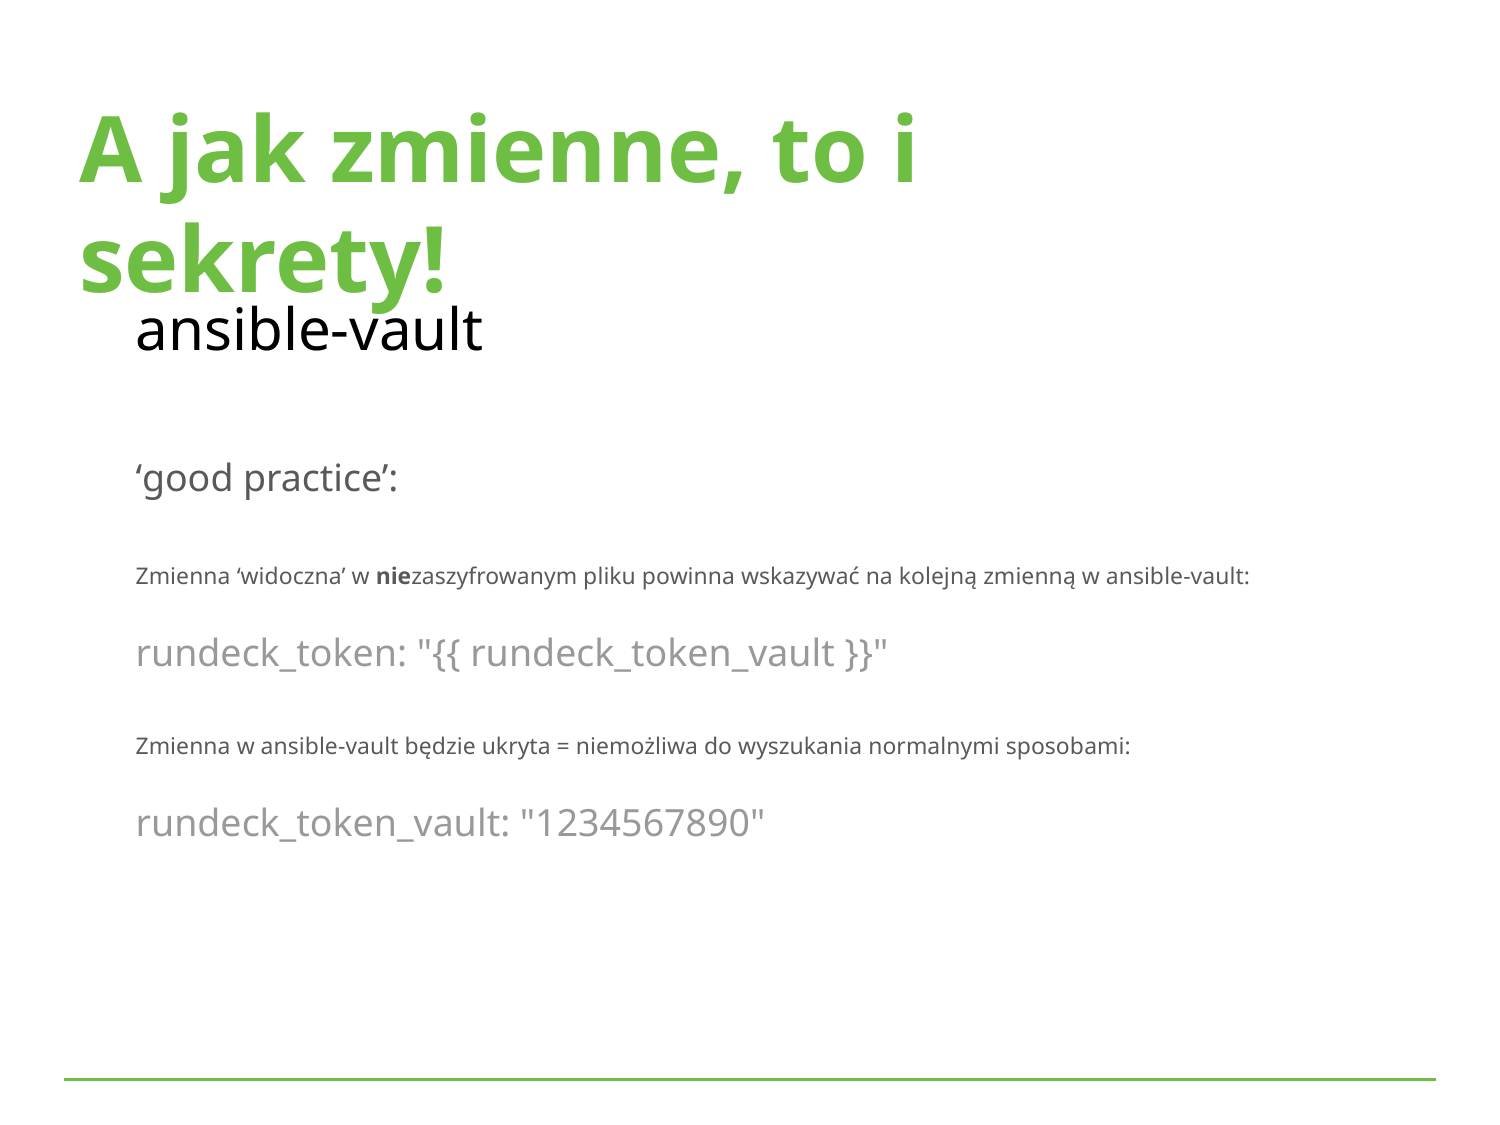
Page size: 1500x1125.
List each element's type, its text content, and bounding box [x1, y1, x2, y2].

text_box A jak zmienne, to i sekrety! [64, 82, 1166, 210]
text_box ansible-vault ‘good practice’: Zmienna ‘widoczna’ w niezaszyfrowanym pliku powinna wskazywać na kolejną zmienną w ansible-vault: rundeck_token: "{{ rundeck_token_vault }}" Zmienna w ansible-vault będzie ukryta = niemożliwa do wyszukania normalnymi sposobami: rundeck_token_vault: "1234567890" [120, 284, 1380, 1044]
